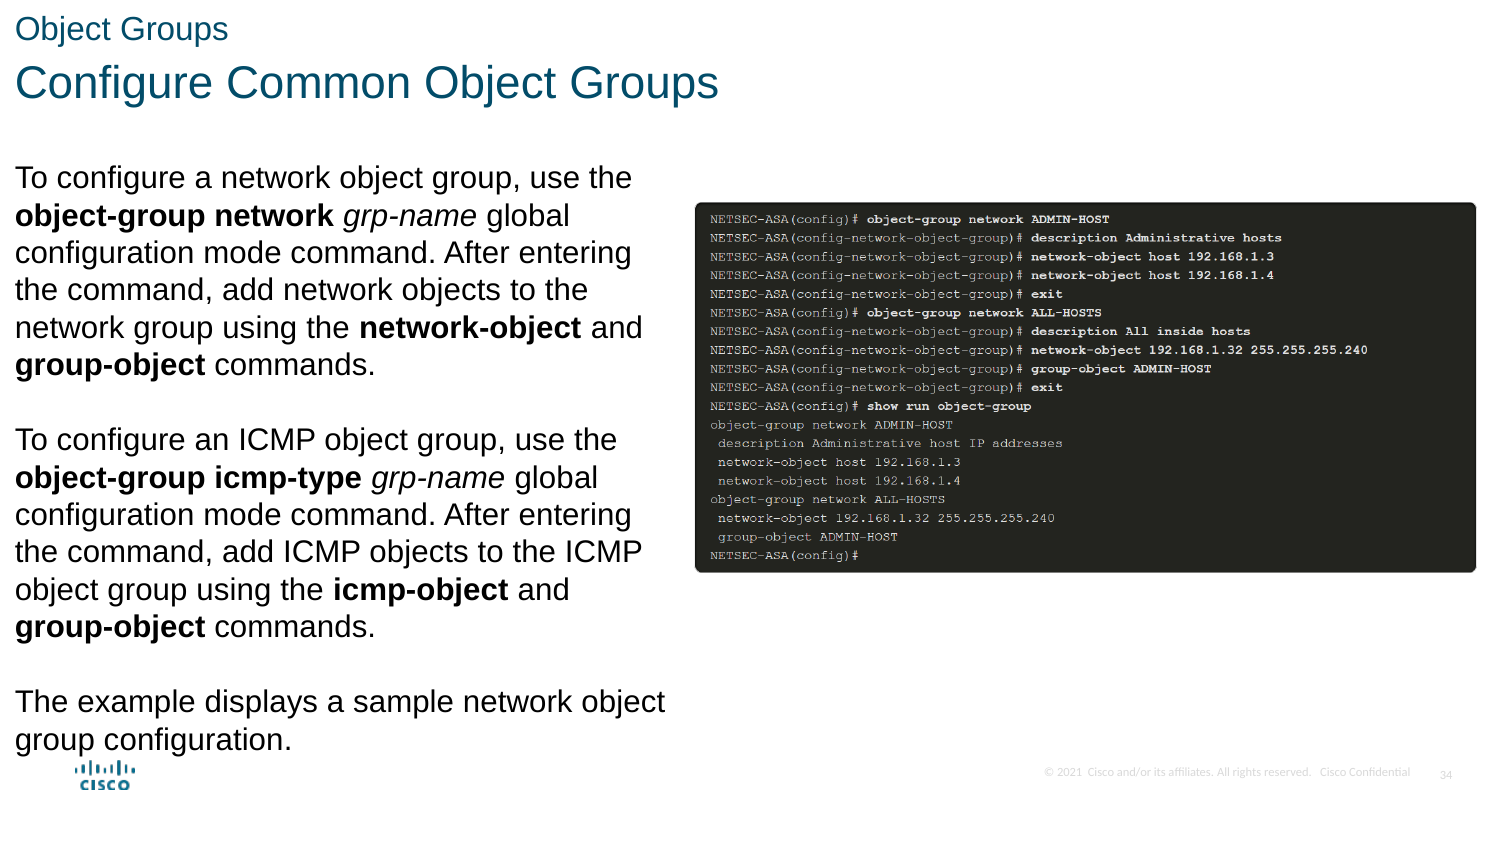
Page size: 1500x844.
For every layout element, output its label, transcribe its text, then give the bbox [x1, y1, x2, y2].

picture [685, 194, 1482, 577]
list Object Groups [0, 0, 1500, 45]
text_box To configure a network object group, use the object-group network grp-name global configuration mode command. After entering the command, add network objects to the network group using the network-object and group-object commands. To configure an ICMP object group, use the object-group icmp-type grp-name global configuration mode command. After entering the command, add ICMP objects to the ICMP object group using the icmp-object and group-object commands. The example displays a sample network object group configuration. [0, 149, 686, 572]
picture [75, 759, 135, 790]
list Configure Common Object Groups [0, 45, 1500, 195]
slide_number 34 [1425, 759, 1500, 797]
